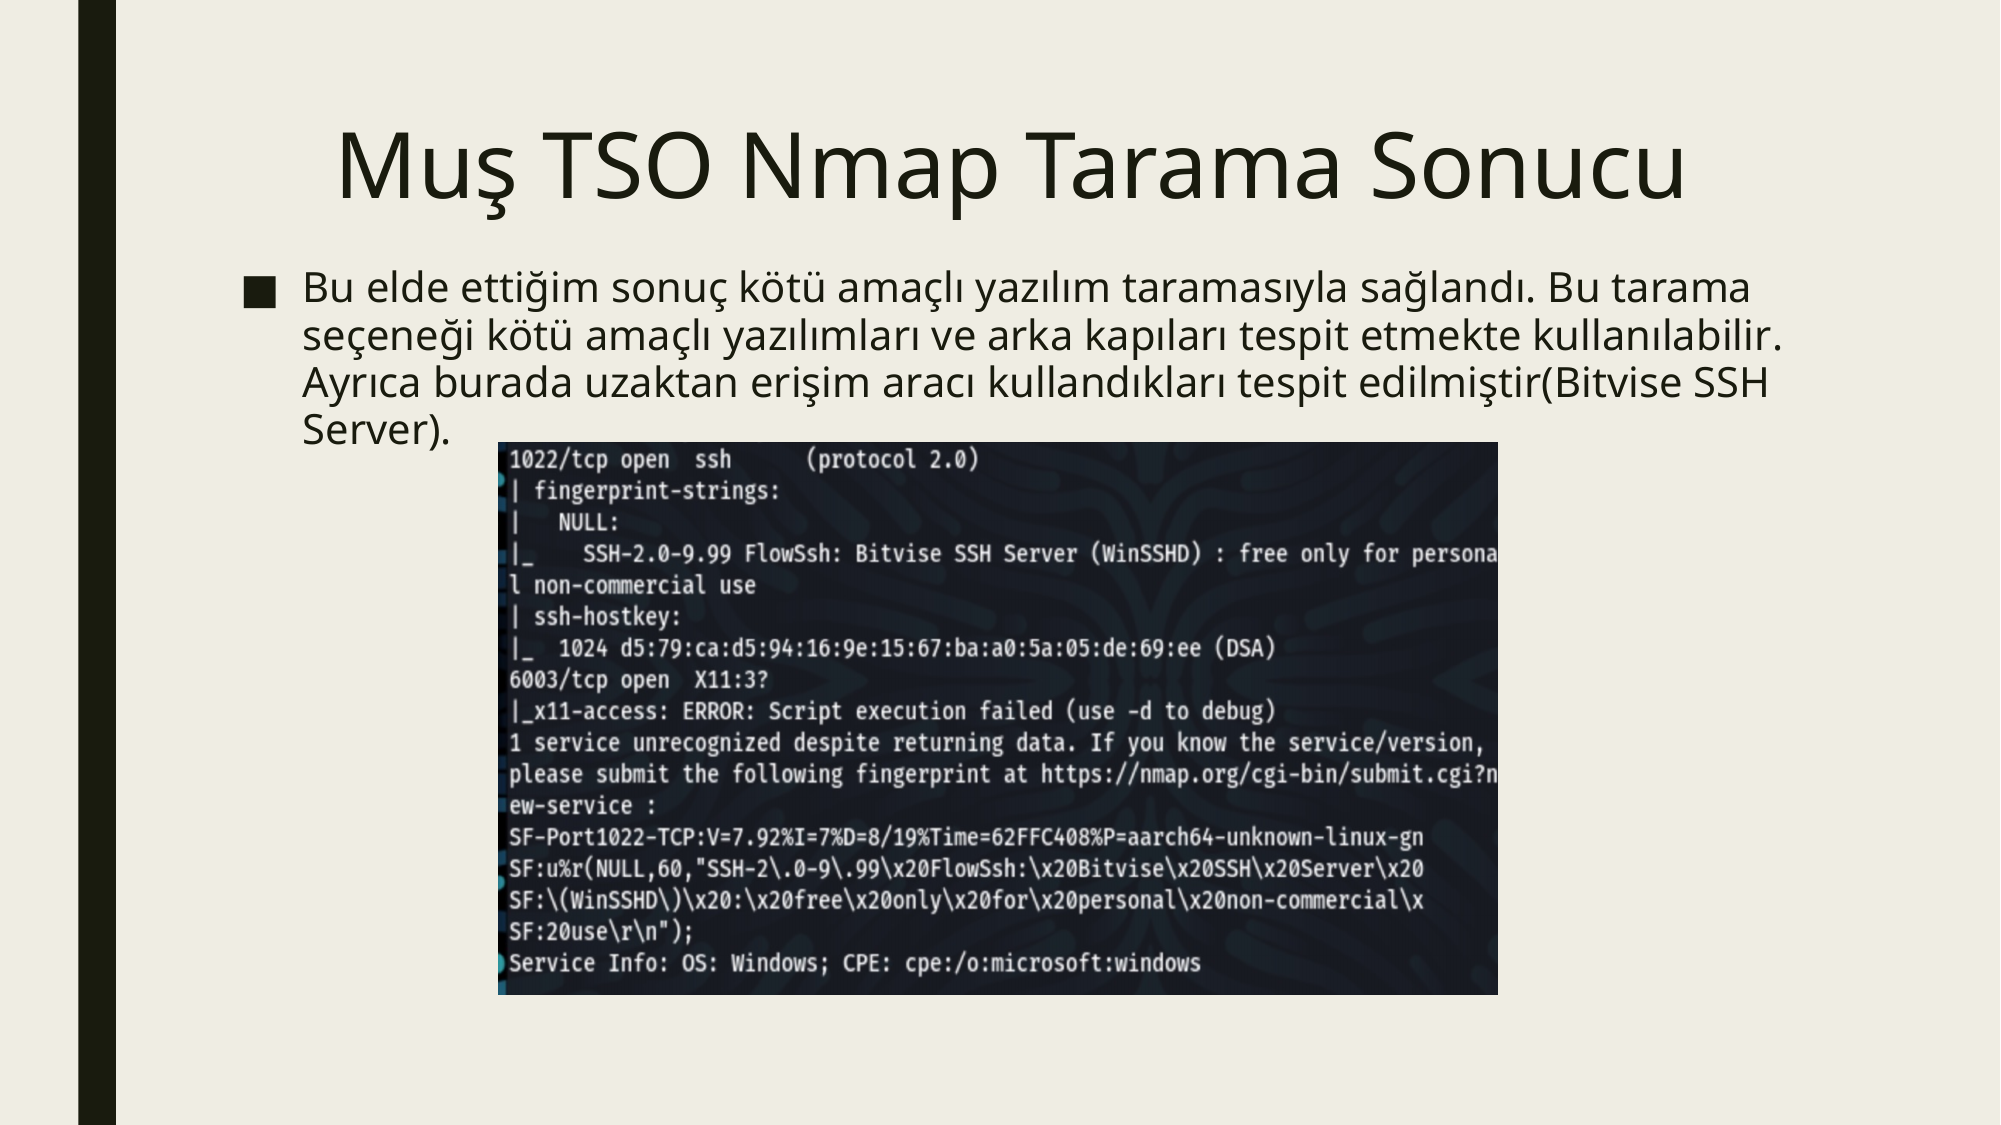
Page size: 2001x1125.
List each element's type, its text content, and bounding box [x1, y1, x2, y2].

picture [498, 442, 1498, 995]
title Muş TSO Nmap Tarama Sonucu [225, 112, 1800, 235]
list Bu elde ettiğim sonuç kötü amaçlı yazılım taramasıyla sağlandı. Bu tarama seçeneği kötü amaçlı yazılımları ve arka kapıları tespit etmekte kullanılabilir. Ayrıca burada uzaktan erişim aracı kullandıkları tespit edilmiştir(Bitvise SSH Server). [225, 257, 1800, 1035]
